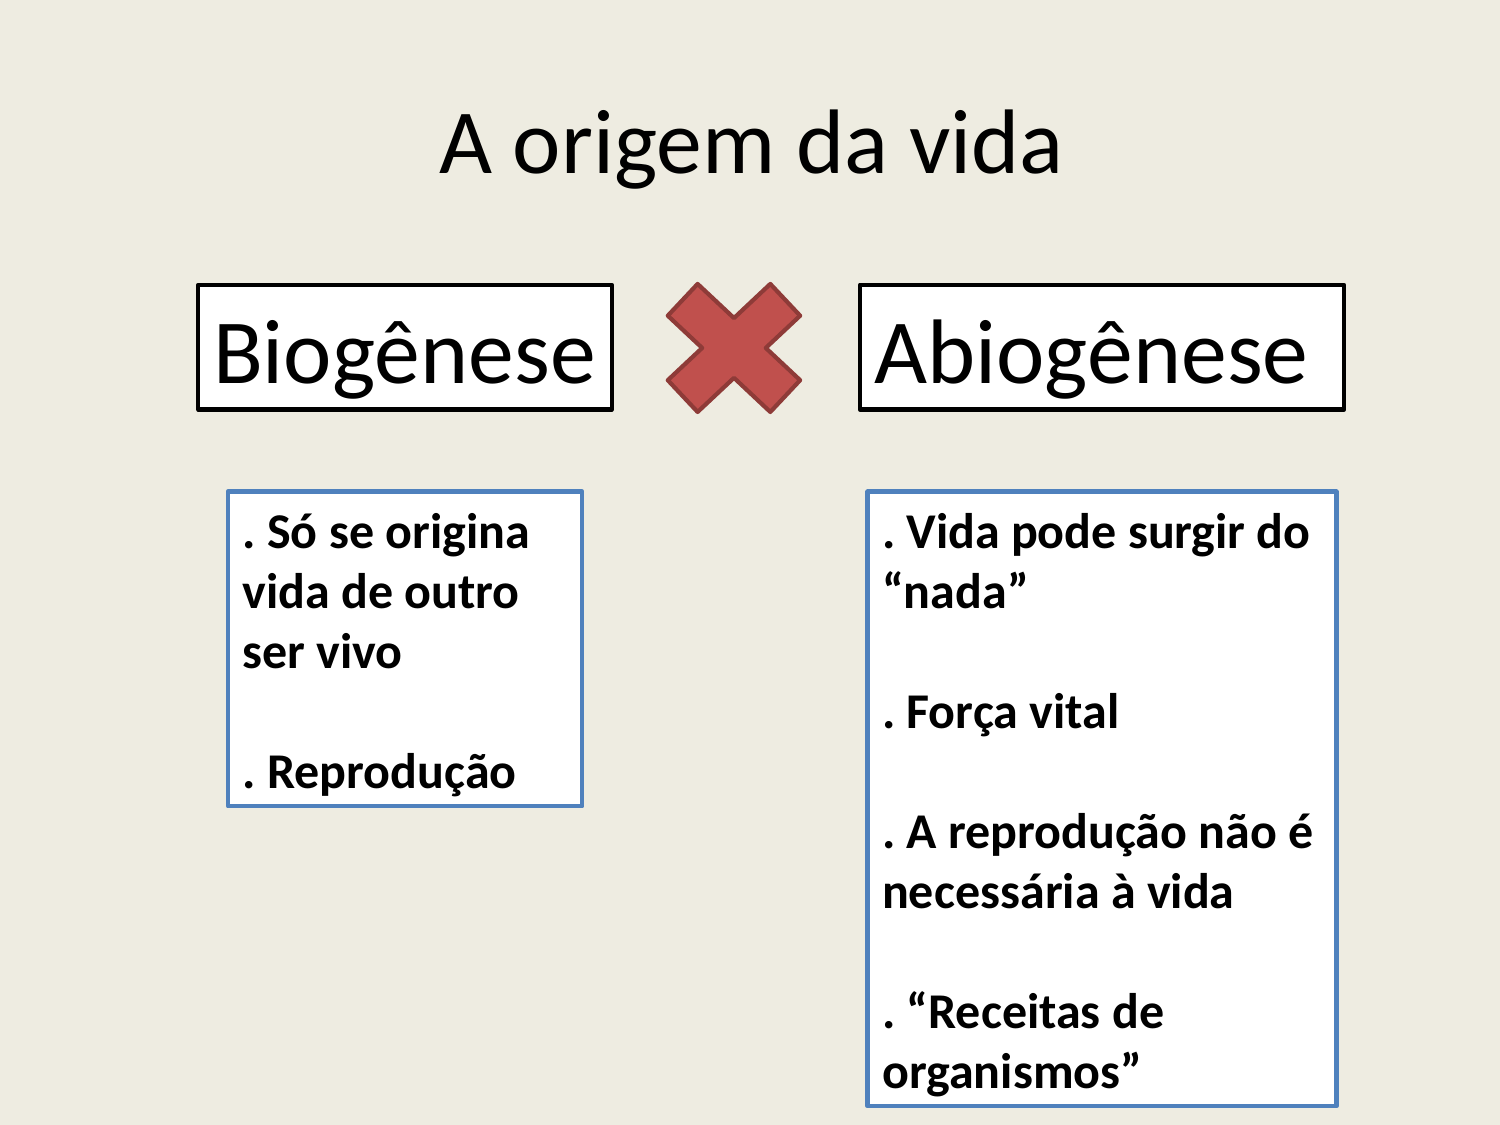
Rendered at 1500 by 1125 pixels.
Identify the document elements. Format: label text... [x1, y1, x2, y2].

text_box . Vida pode surgir do “nada” . Força vital . A reprodução não é necessária à vida . “Receitas de organismos” [865, 489, 1339, 1108]
text_box [665, 281, 803, 415]
text_box Biogênese [196, 283, 614, 412]
text_box . Só se origina vida de outro ser vivo . Reprodução [226, 489, 584, 808]
text_box Abiogênese [858, 283, 1346, 412]
title A origem da vida [76, 42, 1427, 231]
